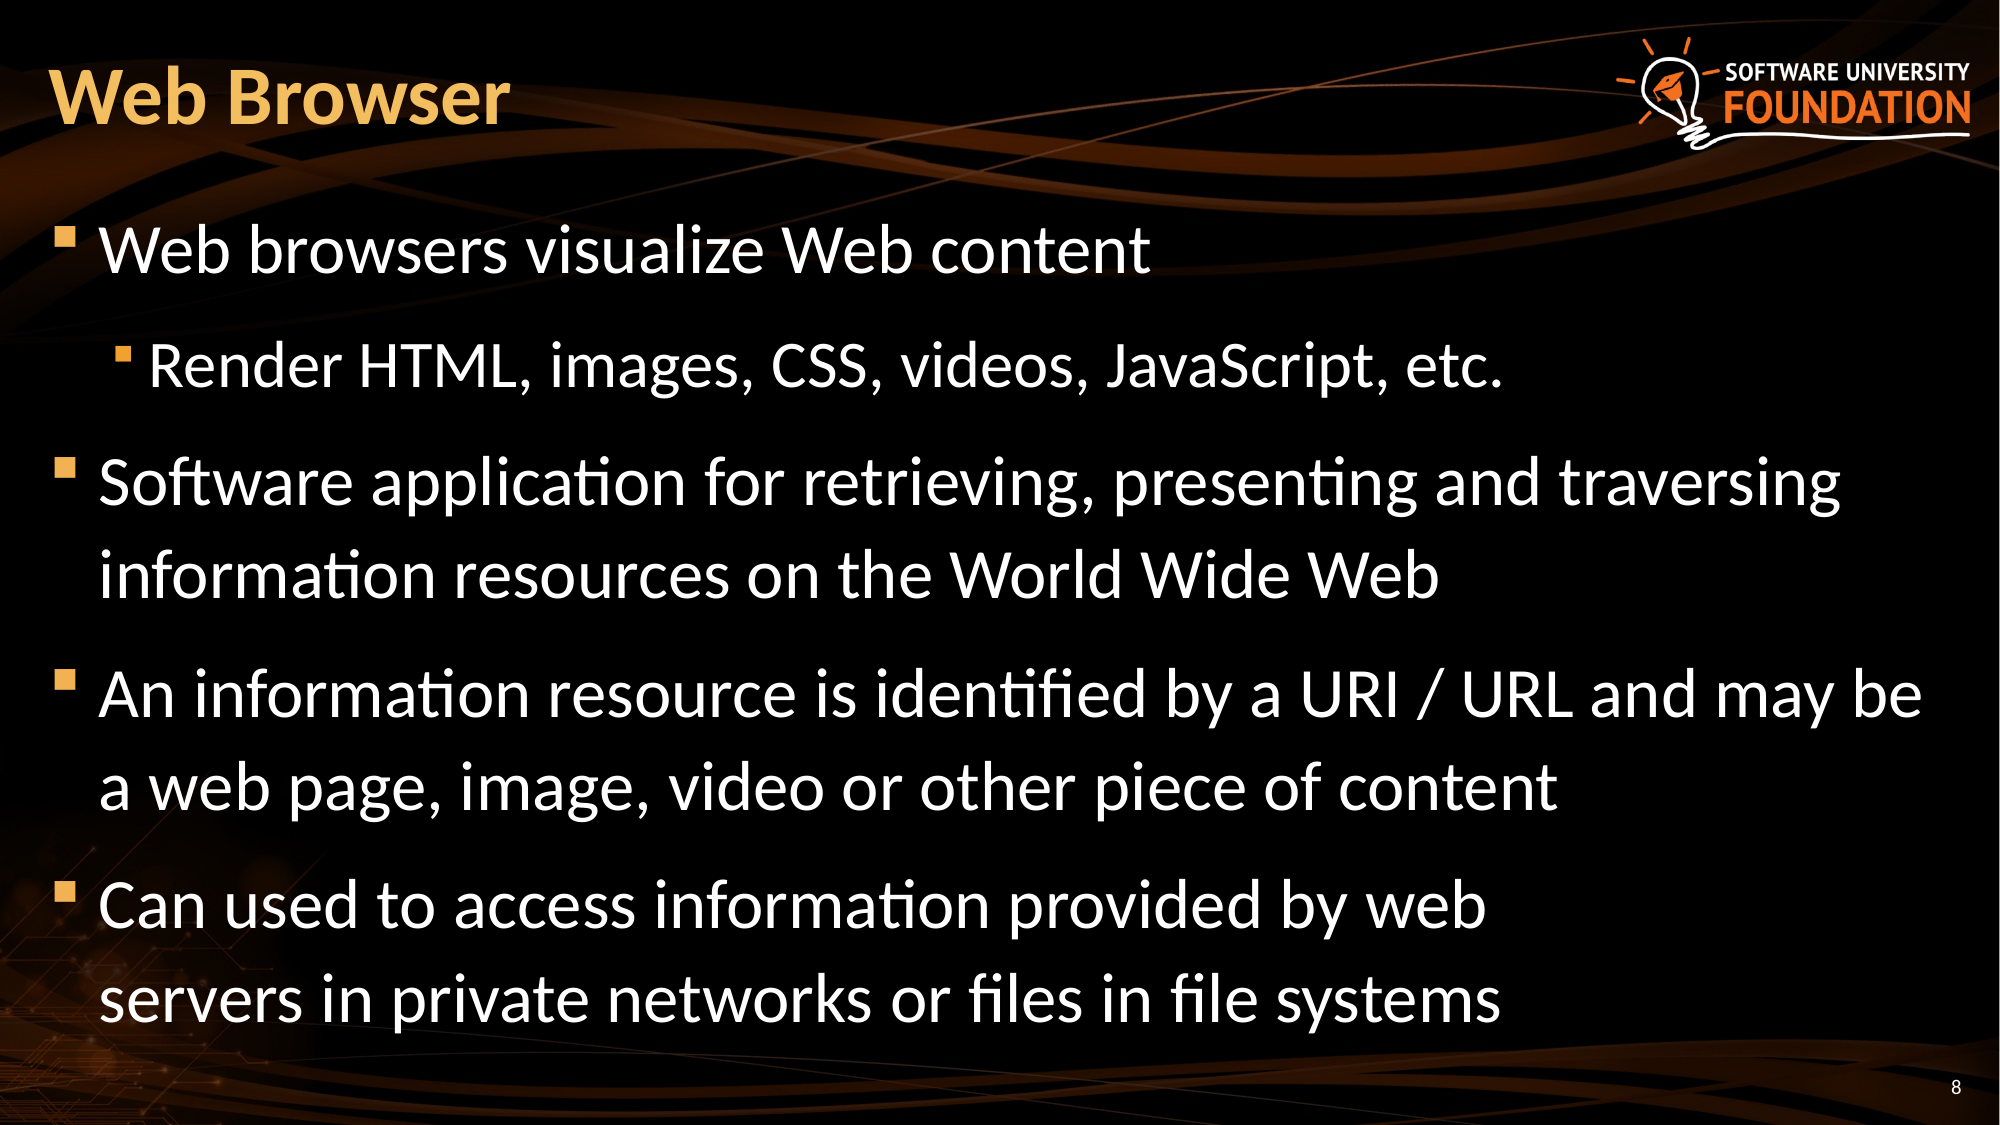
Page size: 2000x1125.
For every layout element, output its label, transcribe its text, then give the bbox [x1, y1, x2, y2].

title Web Browser [30, 6, 1602, 189]
picture [0, 0, 2000, 1125]
list Web browsers visualize Web content Render HTML, images, CSS, videos, JavaScript, etc. Software application for retrieving, presenting and traversing information resources on the World Wide Web An information resource is identified by a URI / URL and may be a web page, image, video or other piece of content Can used to access information provided by web servers in private networks or files in file systems [31, 188, 1968, 1103]
slide_number 8 [1897, 1070, 1968, 1103]
